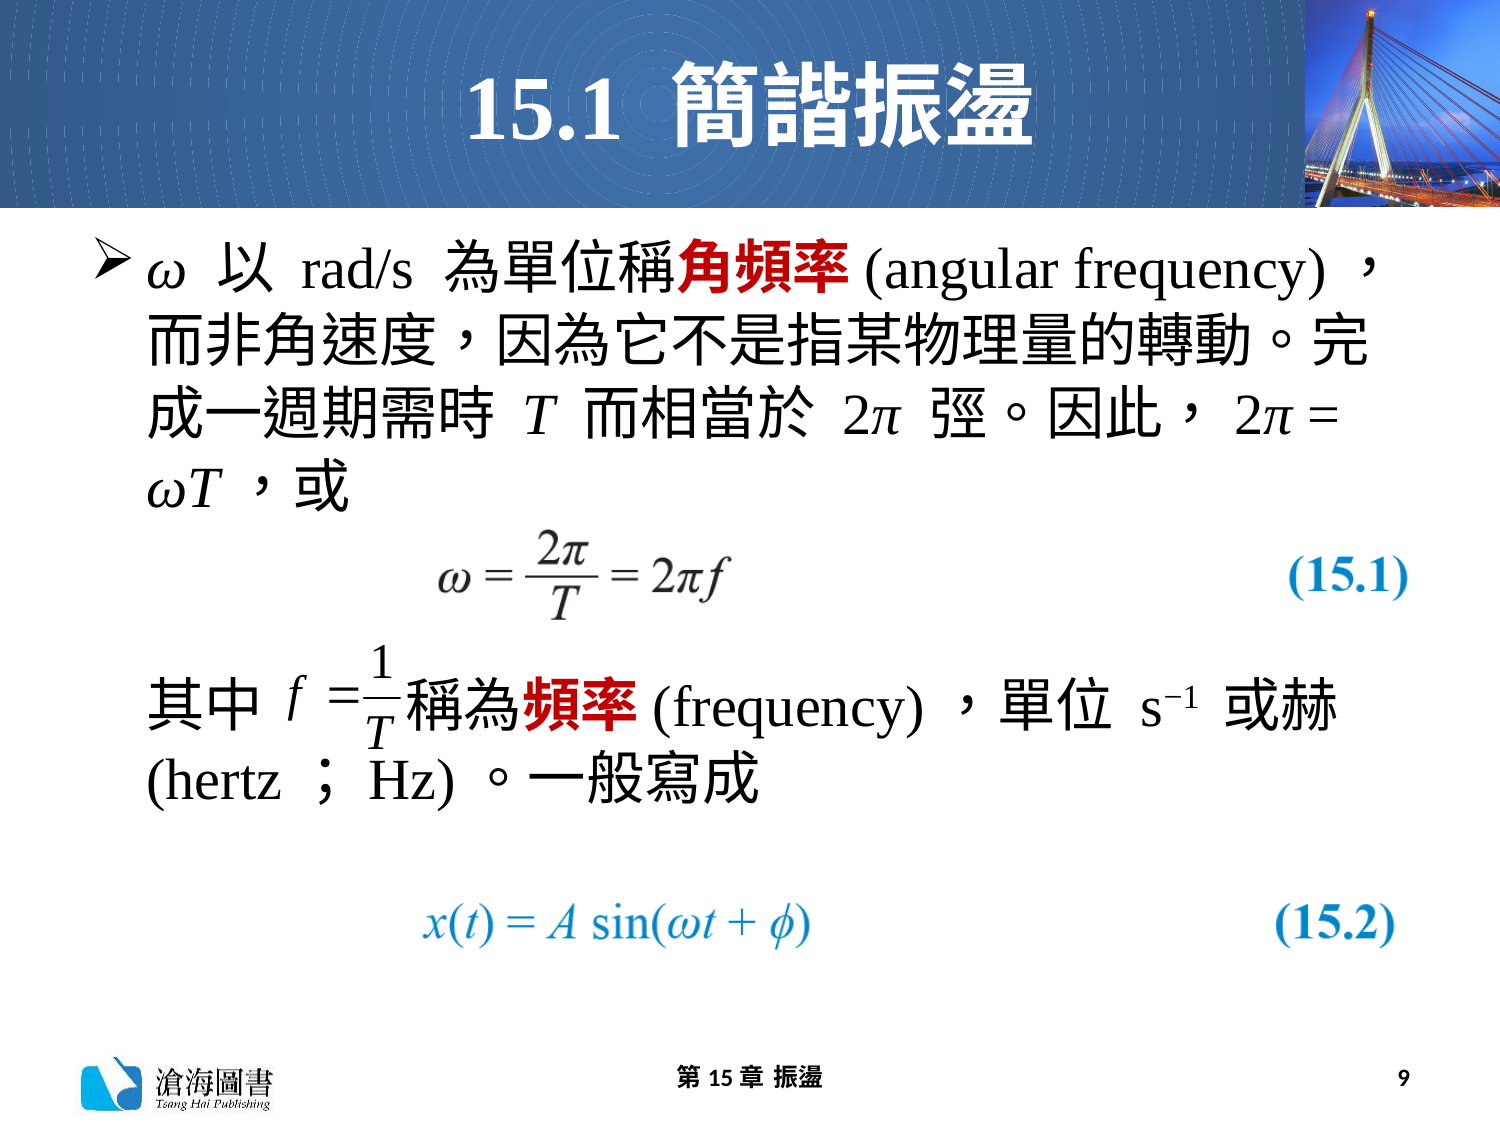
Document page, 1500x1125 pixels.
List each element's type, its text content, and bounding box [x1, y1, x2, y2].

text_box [270, 630, 413, 761]
picture [430, 518, 1411, 632]
picture [75, 1049, 274, 1118]
list ω 以 rad/s 為單位稱角頻率(angular frequency)，而非角速度，因為它不是指某物理量的轉動。完成一週期需時 T 而相當於 2π 弳。因此，2π = ωT，或 其中 稱為頻率(frequency)，單位 s−1 或赫(hertz；Hz)。一般寫成 [75, 219, 1425, 1043]
picture [1305, 0, 1500, 207]
picture [416, 869, 1400, 978]
slide_number 9 [1074, 1046, 1425, 1107]
title 15.1 簡諧振盪 [75, 21, 1425, 185]
footer 第15章 振盪 [512, 1046, 988, 1107]
